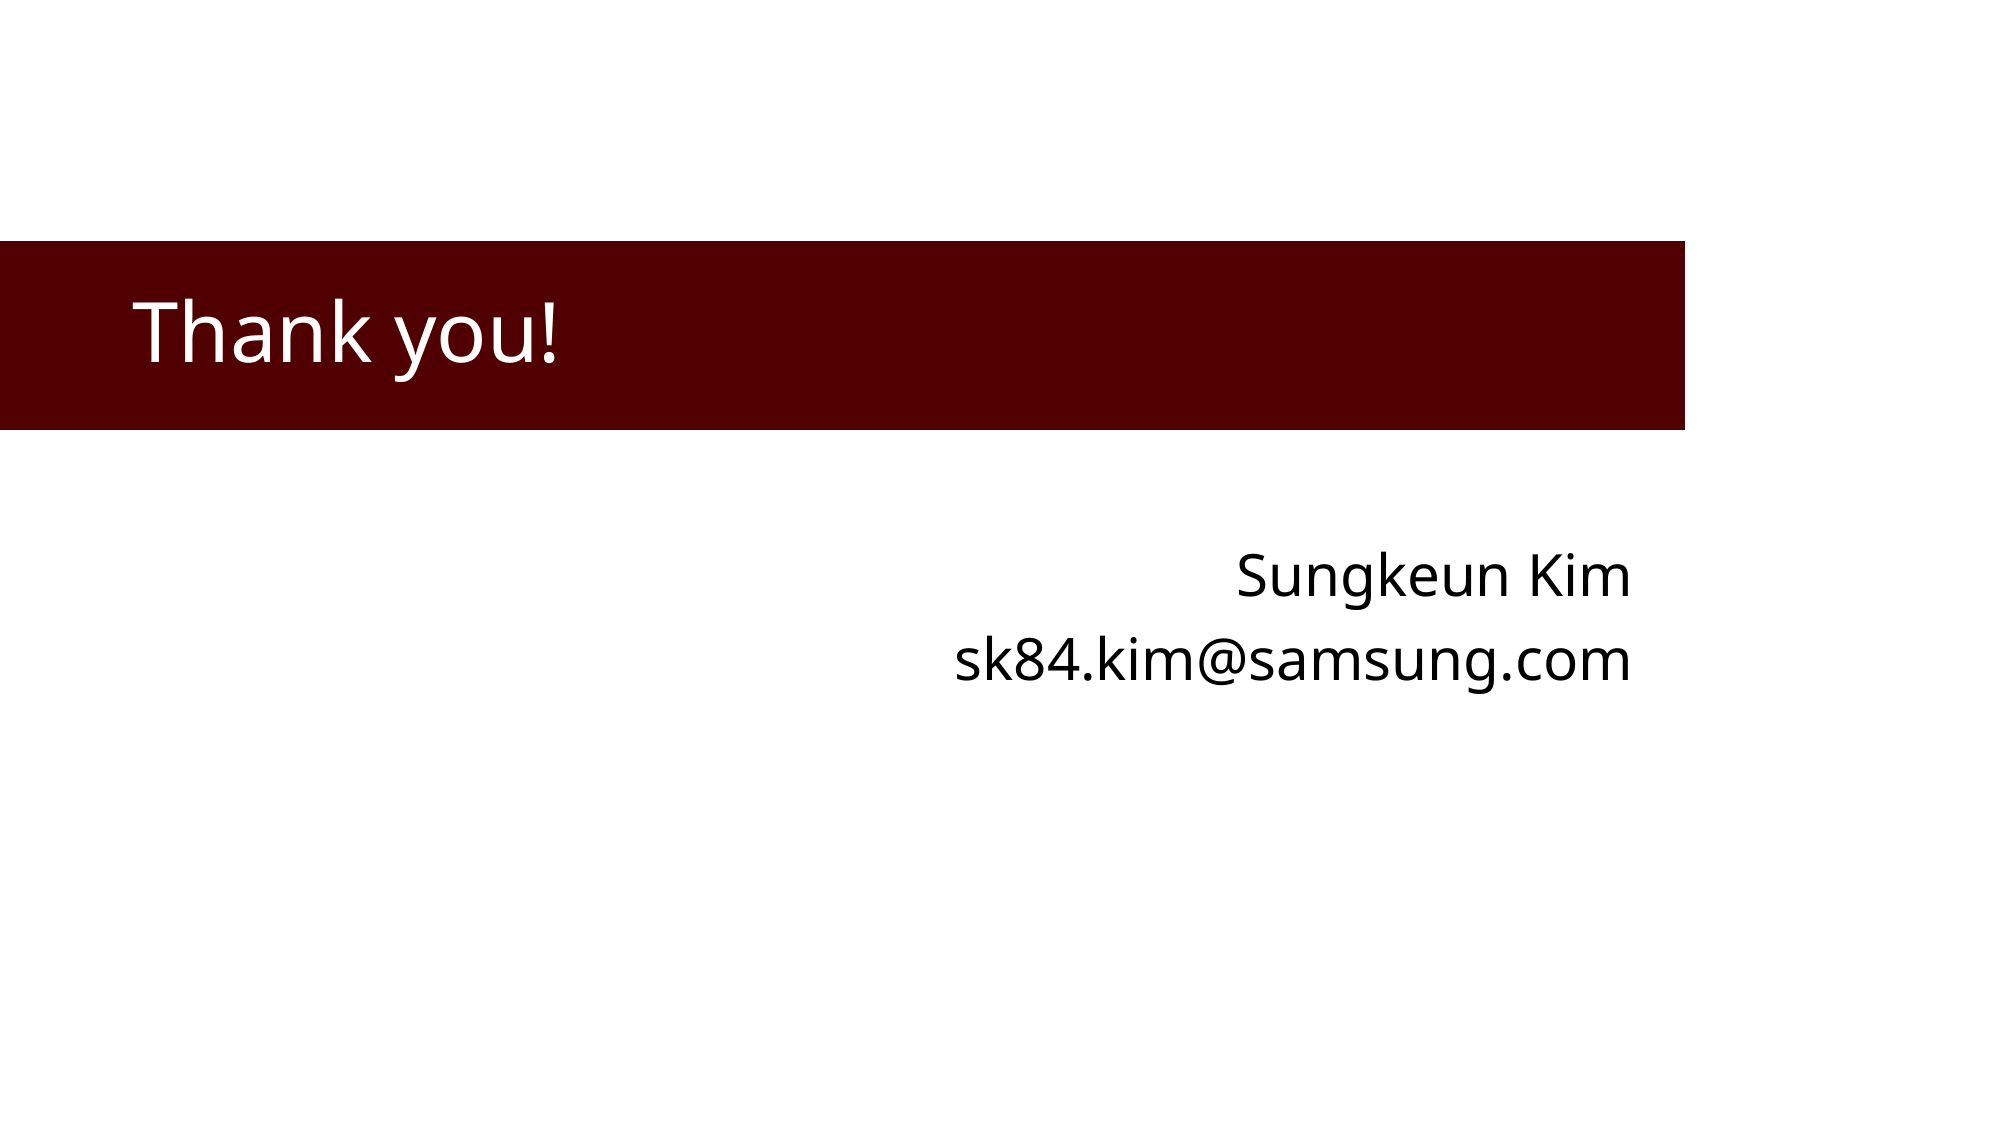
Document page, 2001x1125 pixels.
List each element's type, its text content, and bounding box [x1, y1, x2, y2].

title Thank you! [117, 268, 1648, 403]
text_box Sungkeun Kim sk84.kim@samsung.com [932, 538, 1648, 678]
